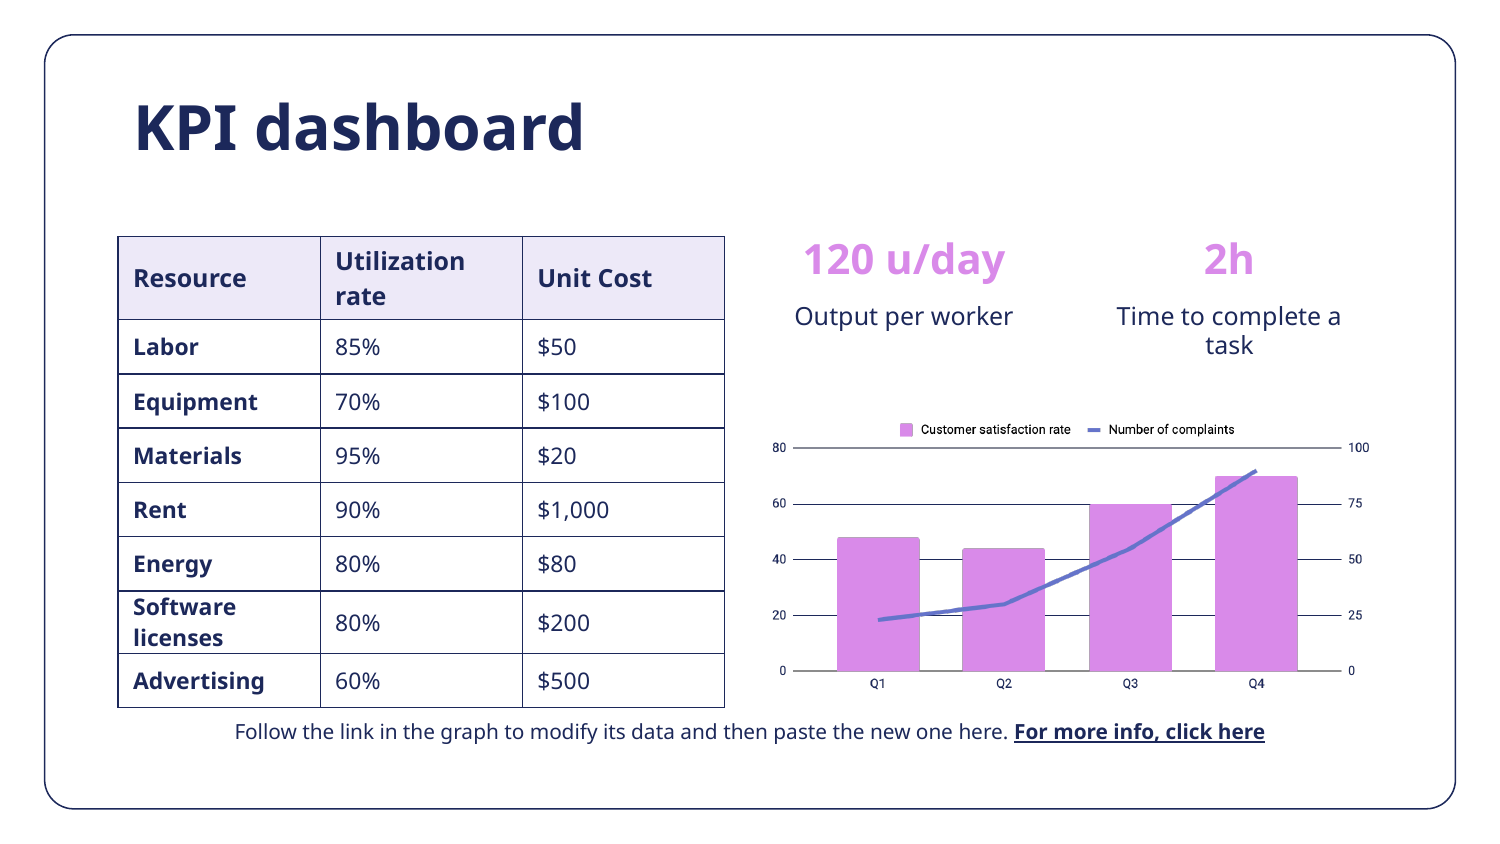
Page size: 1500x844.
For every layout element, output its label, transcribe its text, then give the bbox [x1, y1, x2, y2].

text_box 2h [1075, 232, 1384, 285]
title KPI dashboard [118, 72, 1382, 167]
table_cell 90% [321, 483, 522, 536]
picture [749, 407, 1384, 705]
table_header Unit Cost [523, 237, 724, 319]
table_cell 95% [321, 429, 522, 482]
table_header Utilization rate [321, 237, 522, 319]
text_box Time to complete a task [1075, 285, 1384, 346]
table_cell Labor [119, 320, 320, 373]
table_cell $1,000 [523, 483, 724, 536]
table_cell $50 [523, 320, 724, 373]
text_box Follow the link in the graph to modify its data and then paste the new one here. For more info, click here [118, 710, 1382, 756]
table_cell 70% [321, 375, 522, 427]
table_cell 85% [321, 320, 522, 373]
table_cell Energy [119, 537, 320, 590]
table_cell $100 [523, 375, 724, 427]
table_header Resource [119, 237, 320, 319]
table_cell $20 [523, 429, 724, 482]
table_cell Equipment [119, 375, 320, 427]
table_cell Software licenses [119, 592, 320, 653]
table_cell Rent [119, 483, 320, 536]
table_cell 80% [321, 537, 522, 590]
table_cell Materials [119, 429, 320, 482]
table_cell $200 [523, 592, 724, 653]
text_box Output per worker [750, 285, 1059, 346]
table_cell 60% [321, 654, 522, 707]
table_cell $80 [523, 537, 724, 590]
table_cell 80% [321, 592, 522, 653]
table_cell $500 [523, 654, 724, 707]
table_cell Advertising [119, 654, 320, 707]
text_box 120 u/day [750, 232, 1059, 285]
